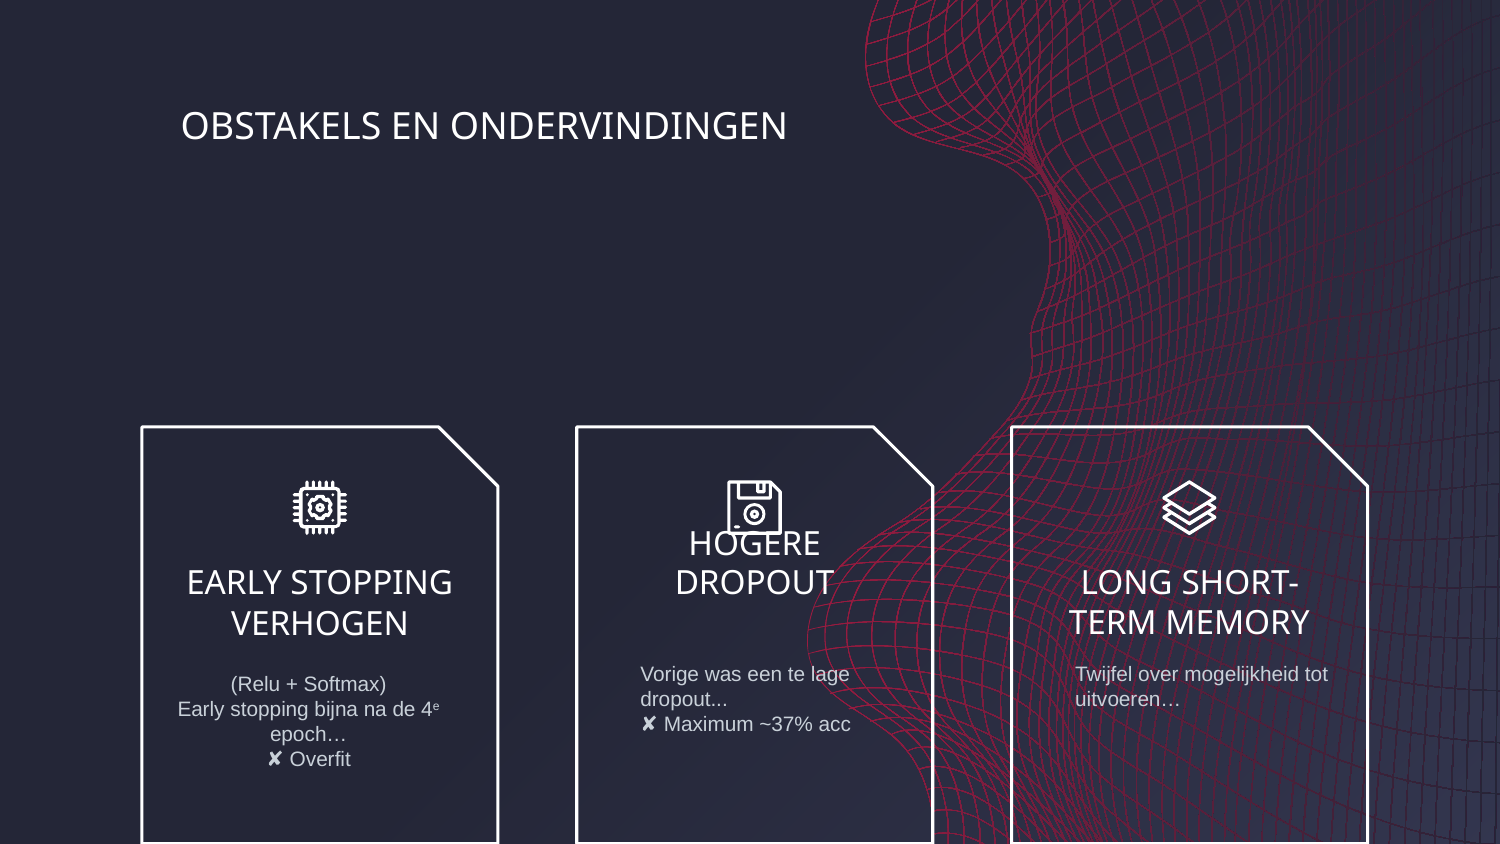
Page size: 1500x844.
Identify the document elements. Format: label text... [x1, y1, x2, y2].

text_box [292, 479, 1217, 536]
title EARLY STOPPING VERHOGEN [165, 550, 475, 655]
title OBSTAKELS EN ONDERVINDINGEN [165, 46, 882, 202]
title HOGERE DROPOUT [600, 545, 909, 617]
title LONG SHORT-TERM MEMORY [1035, 550, 1344, 645]
text_box Twijfel over mogelijkheid tot uitvoeren… [1035, 645, 1344, 829]
subtitle Vorige was een te lage dropout... ✘ Maximum ~37% acc [600, 645, 909, 829]
subtitle (Relu + Softmax) Early stopping bijna na de 4e epoch… ✘ Overfit [117, 655, 475, 839]
